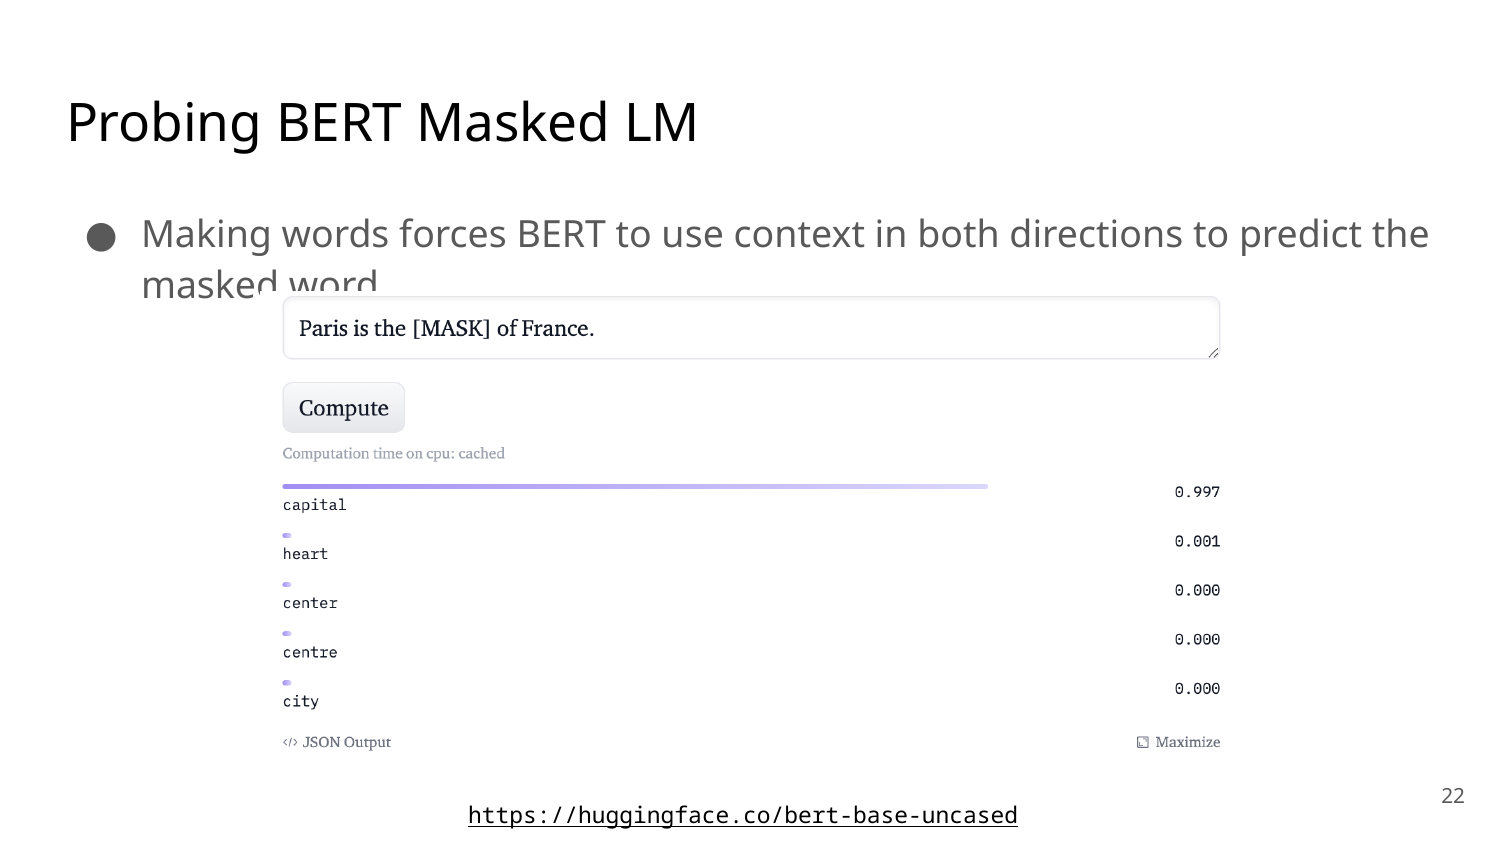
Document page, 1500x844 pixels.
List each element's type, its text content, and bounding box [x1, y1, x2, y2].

list Making words forces BERT to use context in both directions to predict the masked word. [51, 189, 1449, 750]
title Probing BERT Masked LM [51, 72, 1449, 167]
picture [259, 291, 1240, 783]
slide_number 22 [1389, 764, 1480, 830]
text_box https://huggingface.co/bert-base-uncased [374, 793, 1125, 840]
